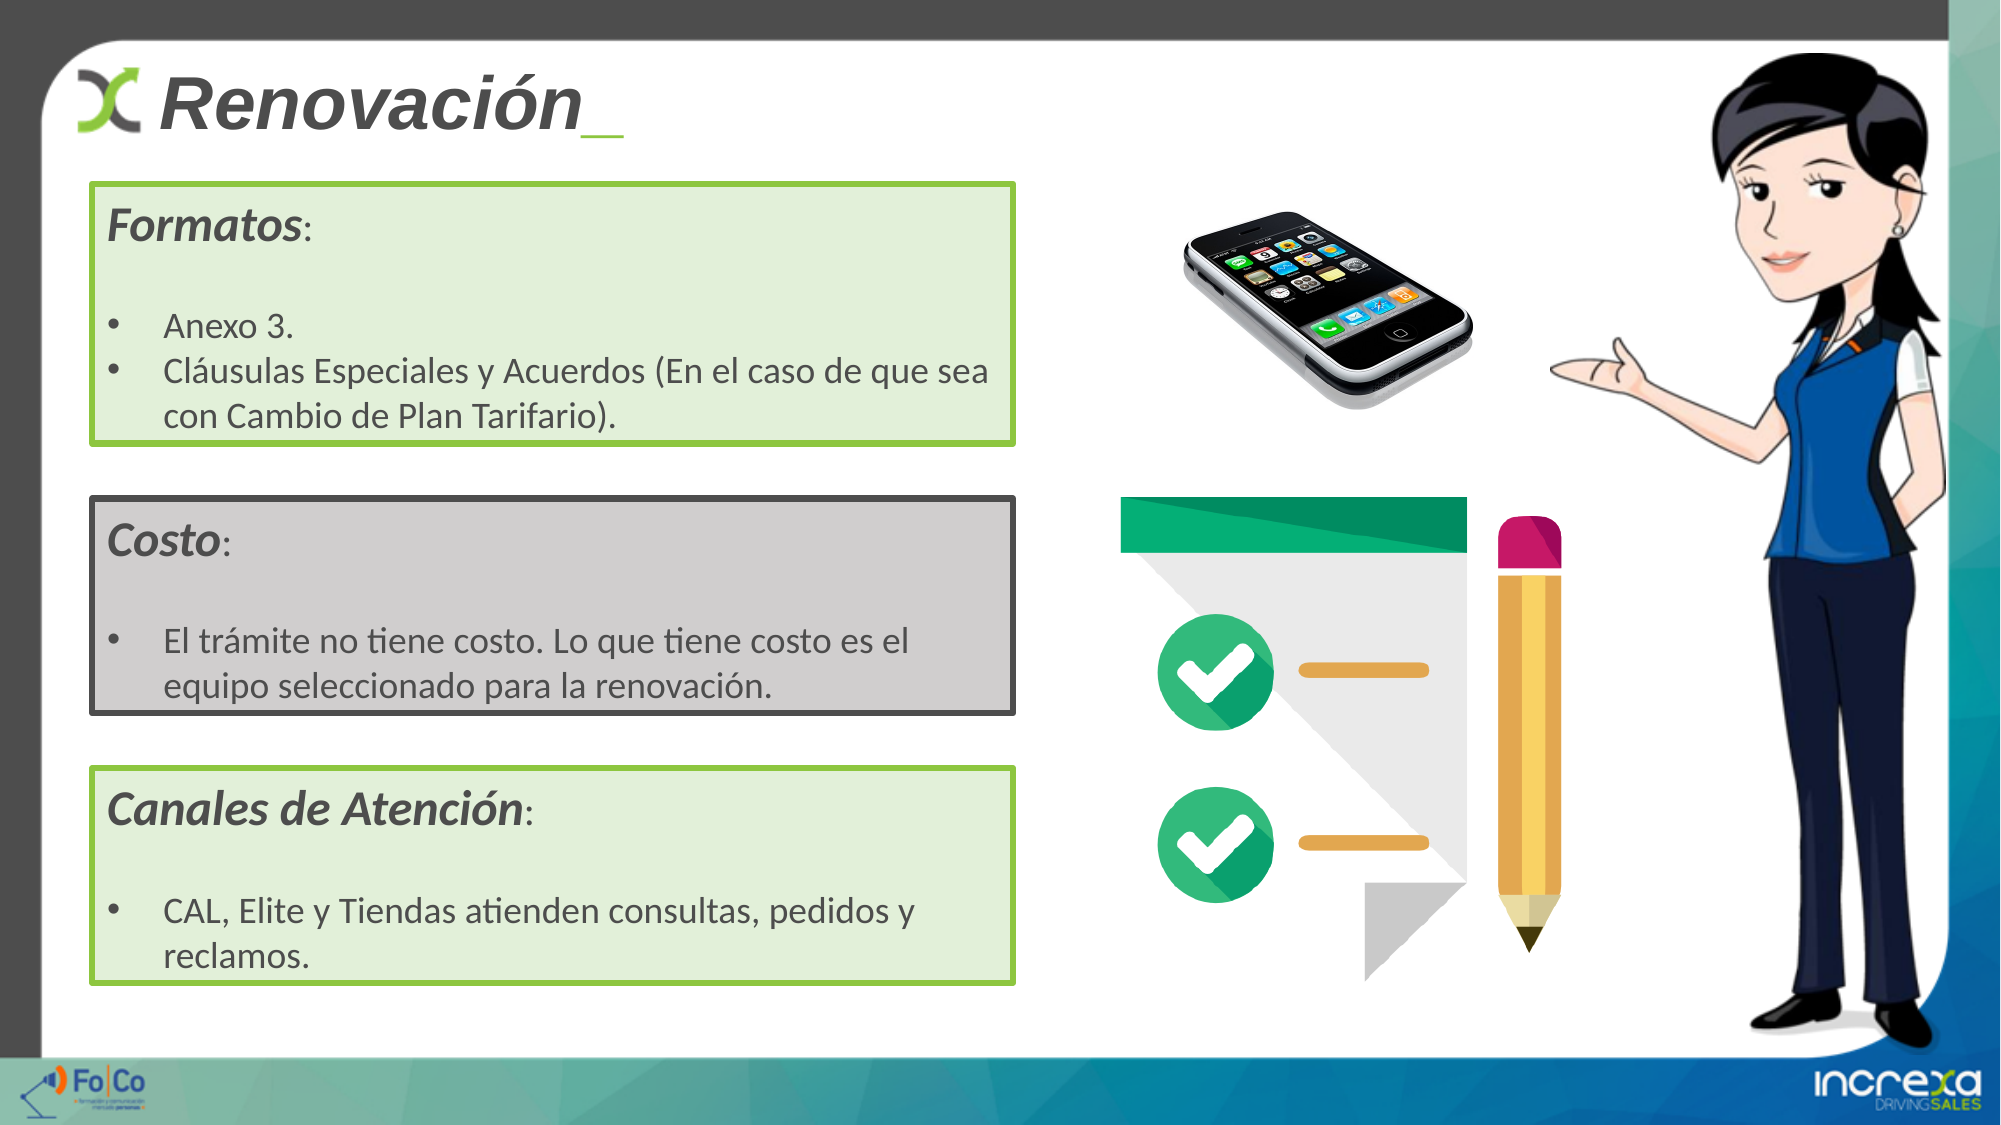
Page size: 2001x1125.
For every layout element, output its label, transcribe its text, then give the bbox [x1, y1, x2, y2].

text_box Renovación_ [145, 47, 1376, 152]
text_box Costo: El trámite no tiene costo. Lo que tiene costo es el equipo seleccionado para la renovación. [92, 498, 1013, 714]
text_box Formatos: Anexo 3. Cláusulas Especiales y Acuerdos (En el caso de que sea con Cambio de Plan Tarifario). [92, 183, 1013, 444]
picture [0, 0, 2001, 1125]
text_box Canales de Atención: CAL, Elite y Tiendas atienden consultas, pedidos y reclamos. [92, 768, 1013, 983]
